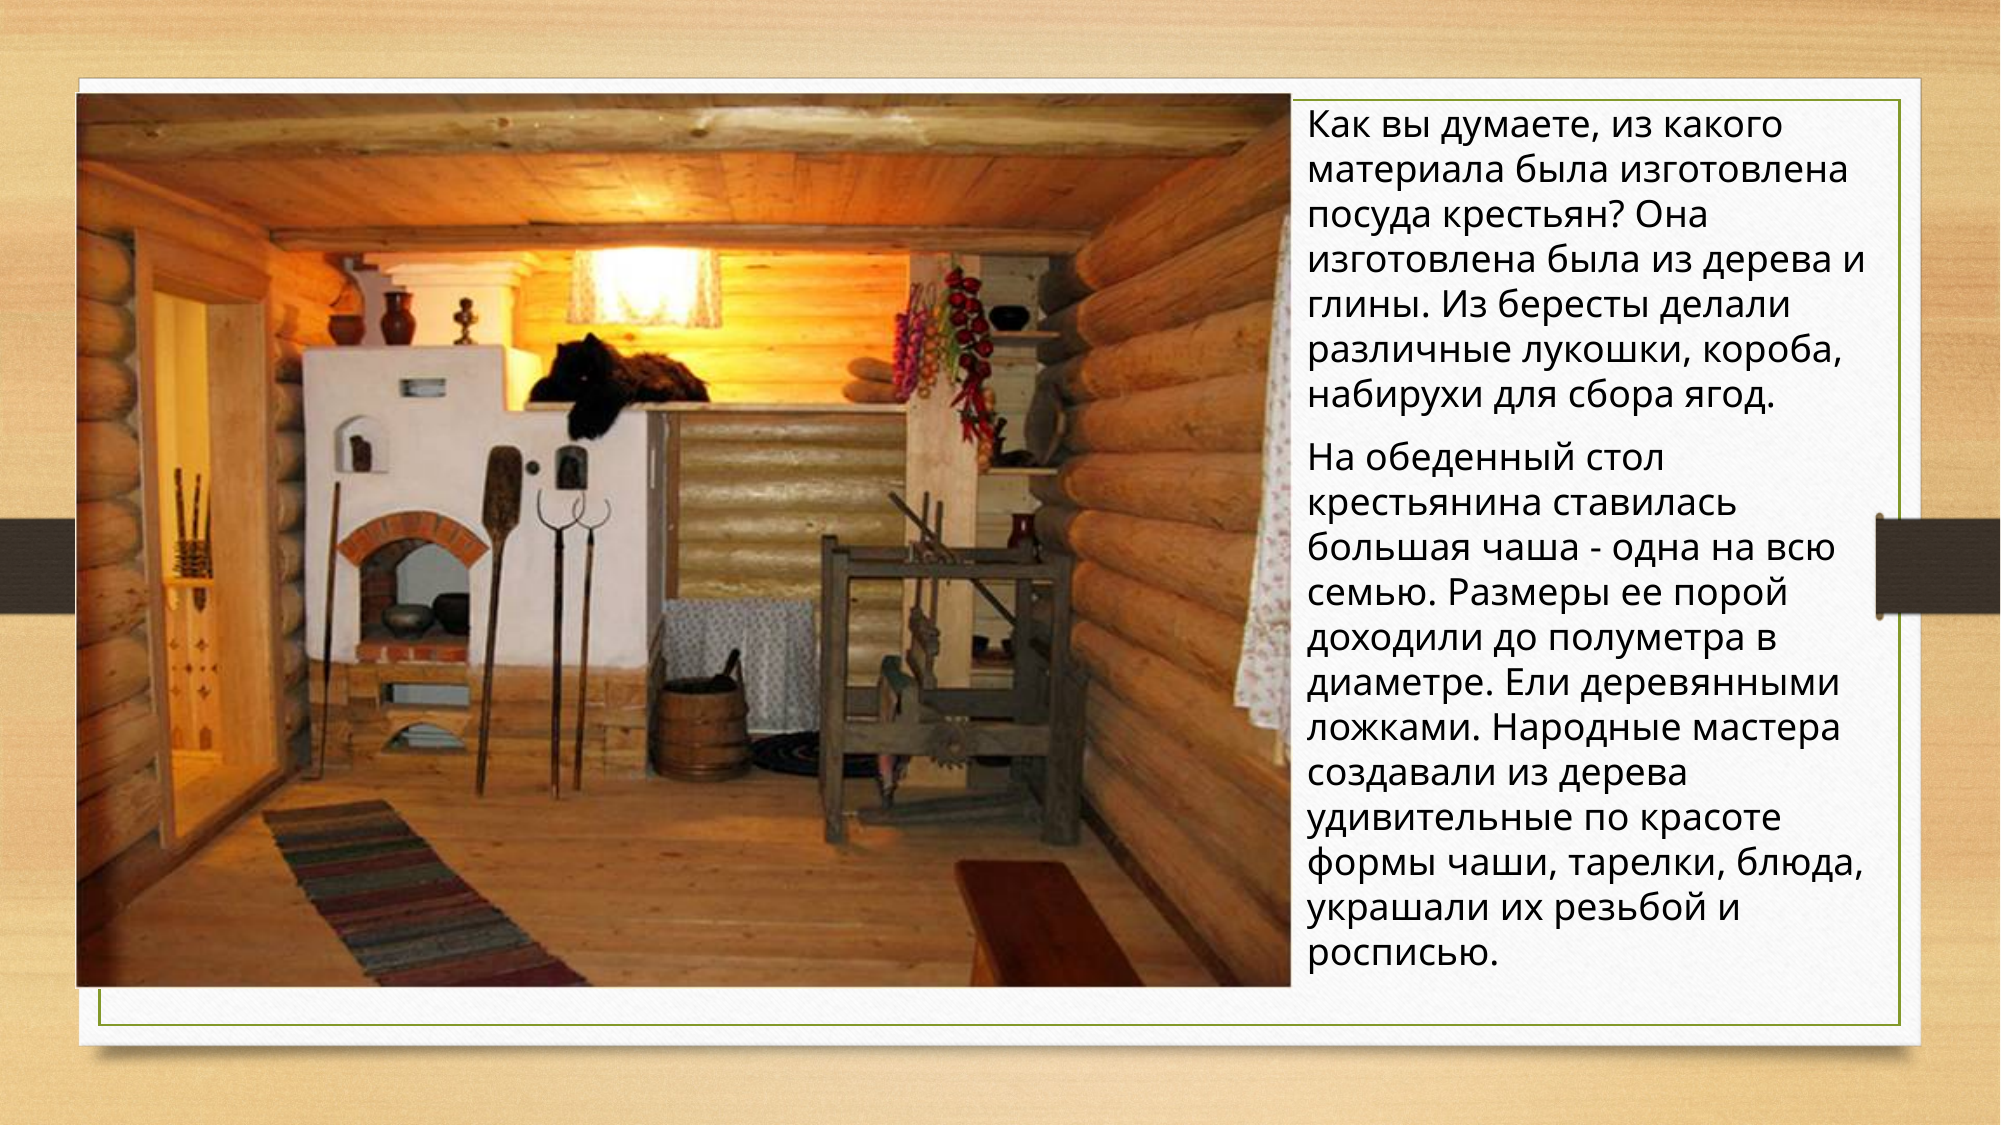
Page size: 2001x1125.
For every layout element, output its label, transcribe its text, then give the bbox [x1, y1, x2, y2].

text_box На обеденный стол крестьянина ставилась большая чаша - одна на всю семью. Размеры ее порой доходили до полуметра в диаметре. Ели деревянными ложками. Народные мастера создавали из дерева удивительные по красоте формы чаши, тарелки, блюда, украшали их резьбой и росписью. [1293, 425, 1910, 981]
picture [0, 0, 2001, 1125]
text_box Как вы думаете, из какого материала была изготовлена посуда крестьян? Она изготовлена была из дерева и глины. Из бересты делали различные лукошки, короба, набирухи для сбора ягод. [1293, 92, 1922, 423]
